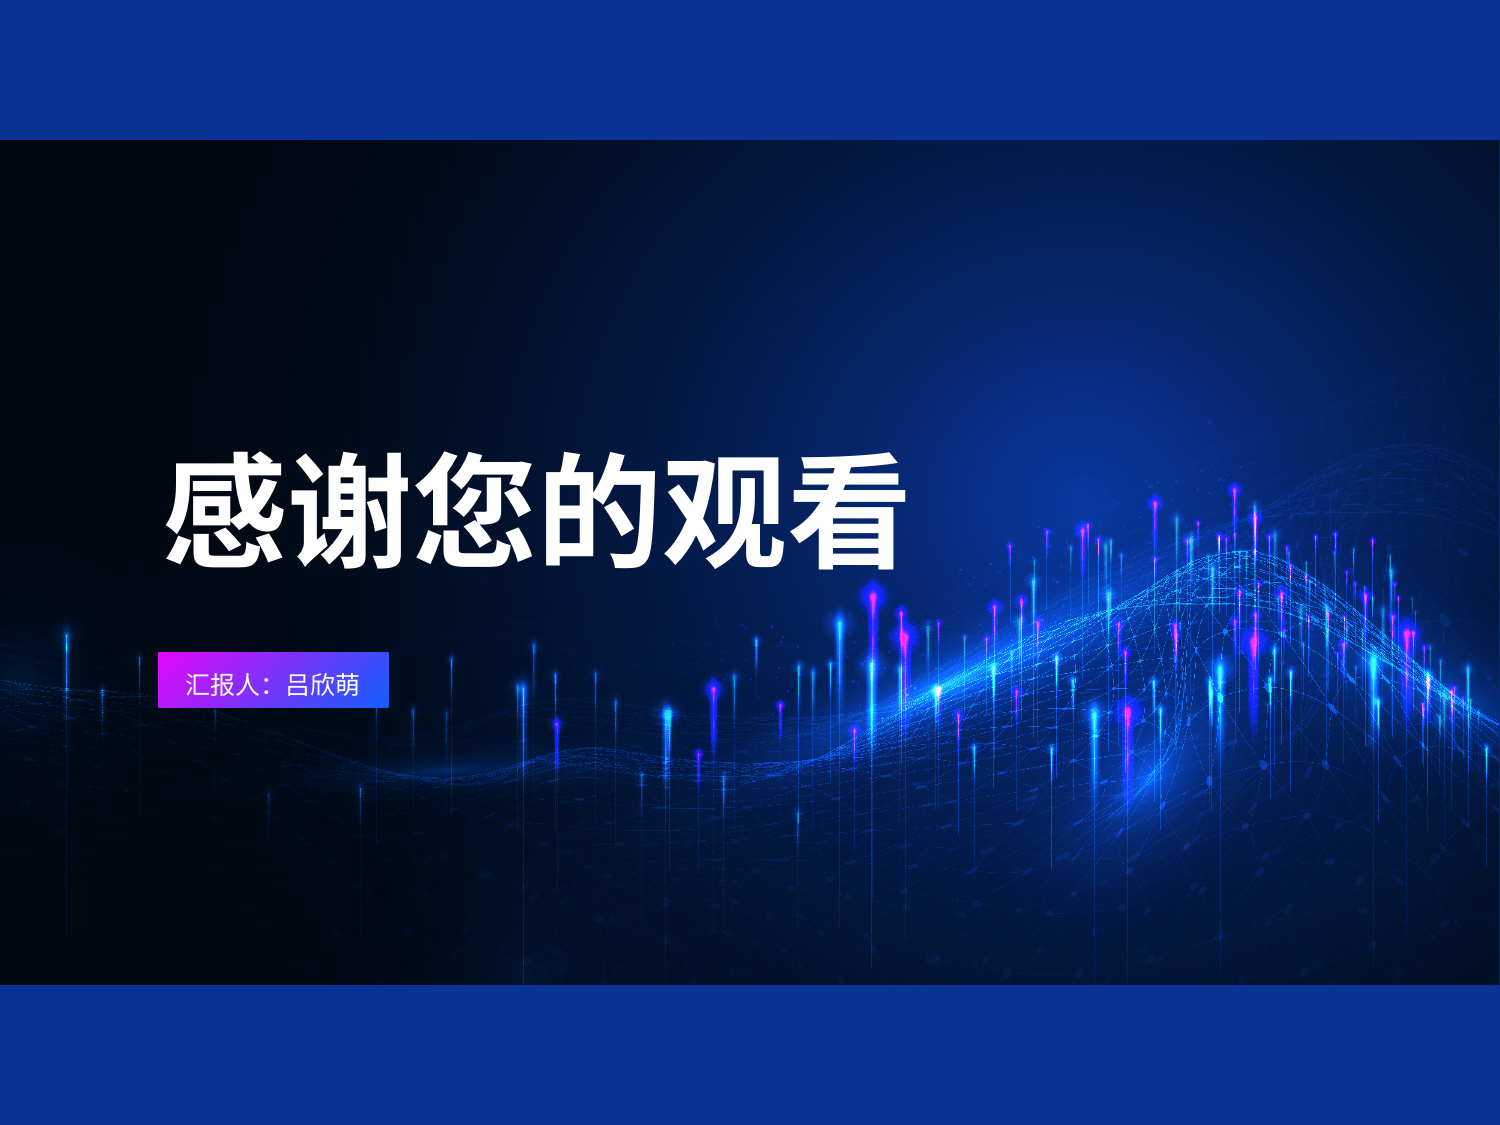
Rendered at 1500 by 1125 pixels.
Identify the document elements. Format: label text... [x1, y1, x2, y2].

list 汇报人：吕欣萌 [158, 652, 389, 708]
title 感谢您的观看 [146, 375, 931, 592]
picture [0, 140, 1500, 985]
